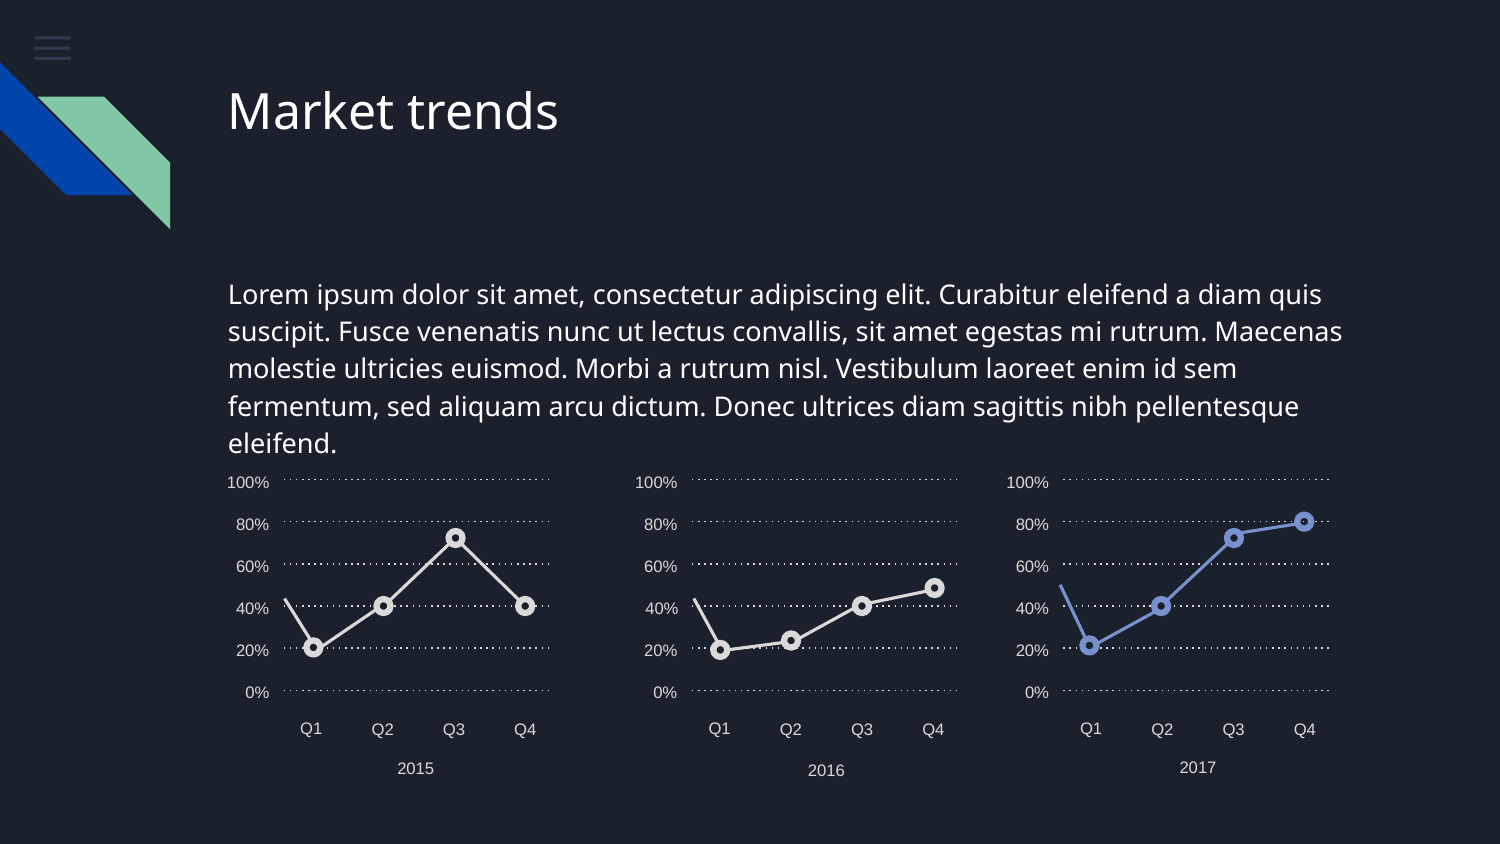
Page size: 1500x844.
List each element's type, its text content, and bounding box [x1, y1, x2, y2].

list Lorem ipsum dolor sit amet, consectetur adipiscing elit. Curabitur eleifend a diam quis suscipit. Fusce venenatis nunc ut lectus convallis, sit amet egestas mi rutrum. Maecenas molestie ultricies euismod. Morbi a rutrum nisl. Vestibulum laoreet enim id sem fermentum, sed aliquam arcu dictum. Donec ultrices diam sagittis nibh pellentesque eleifend. [212, 257, 1368, 439]
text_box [612, 456, 962, 795]
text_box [211, 456, 554, 793]
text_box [991, 456, 1333, 791]
title Market trends [212, 64, 1368, 215]
